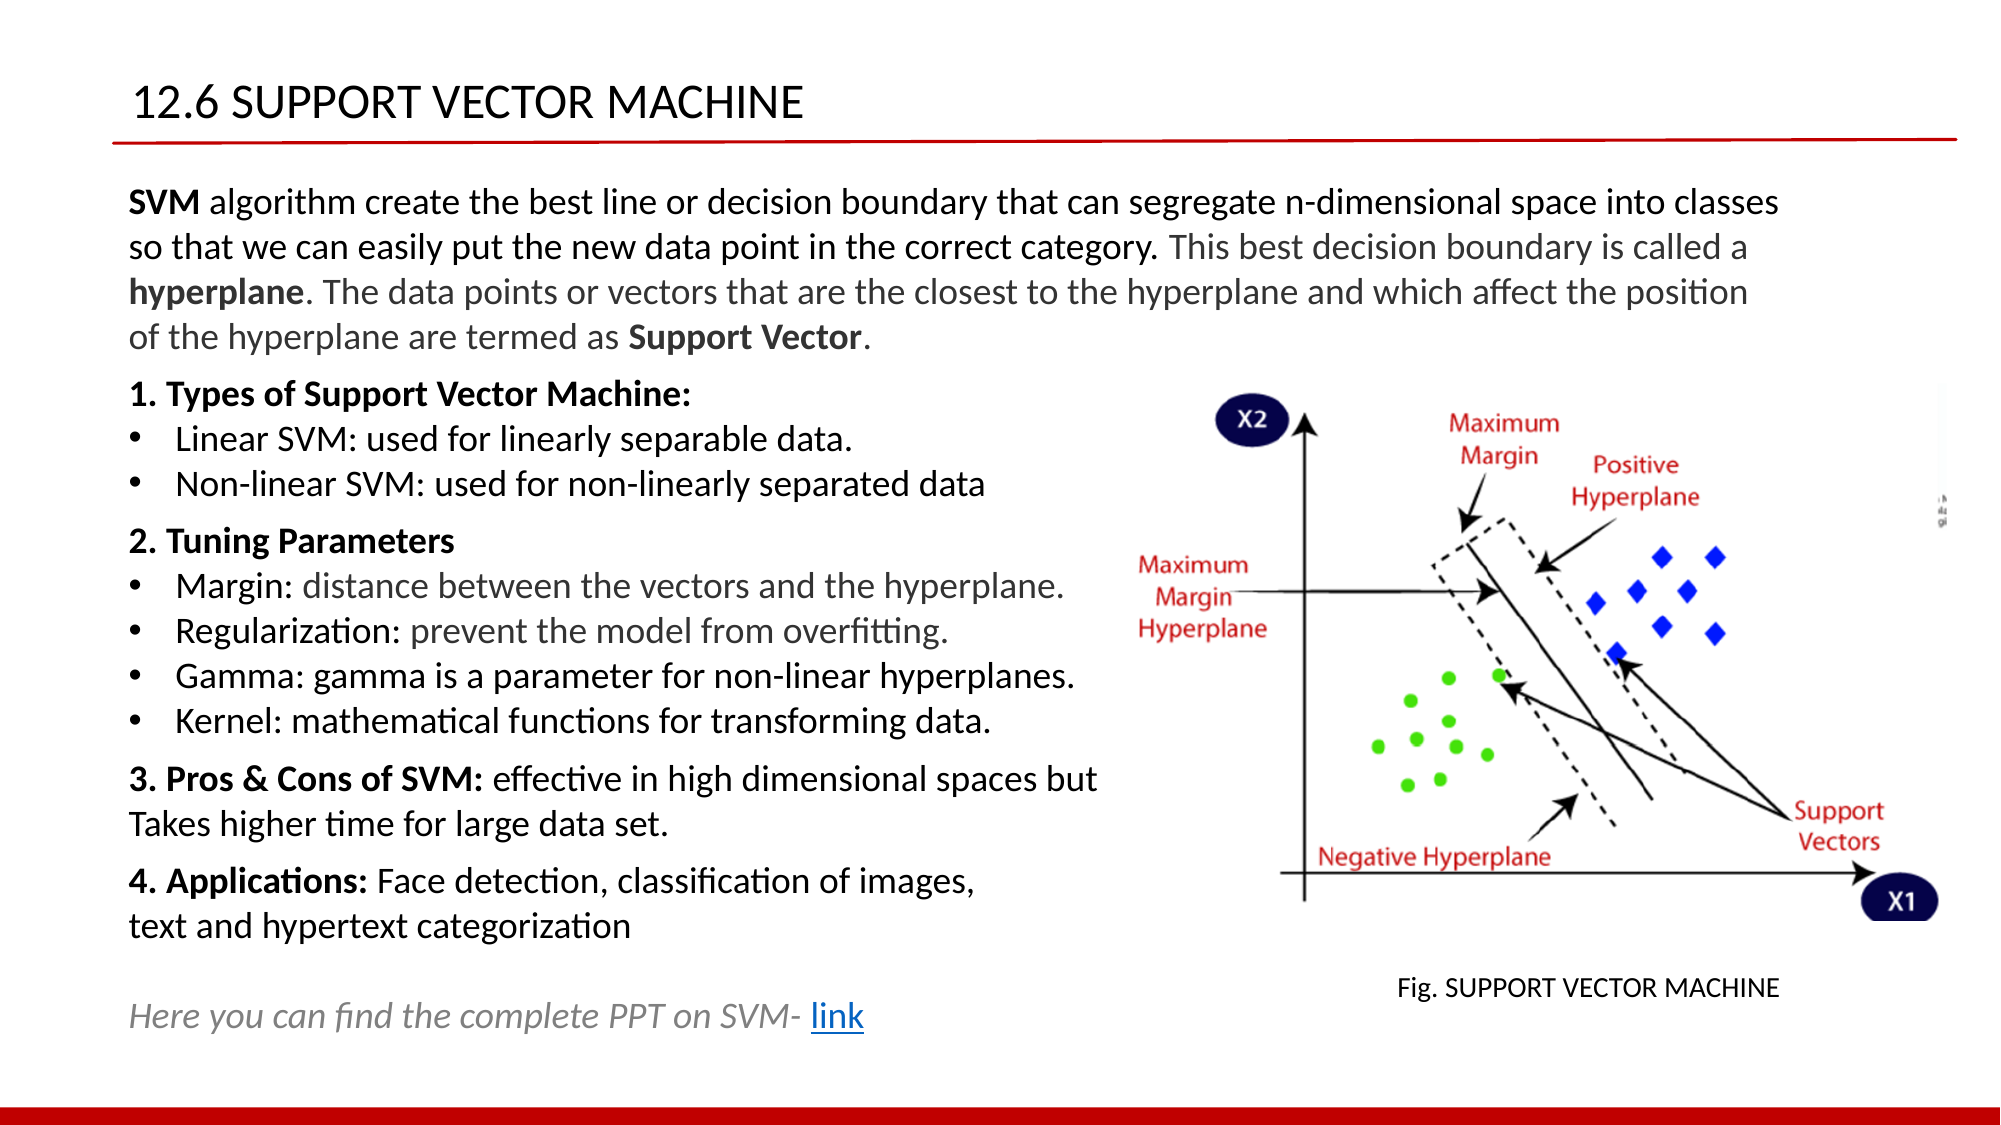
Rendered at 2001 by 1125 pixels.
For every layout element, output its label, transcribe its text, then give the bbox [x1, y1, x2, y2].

text_box SVM algorithm create the best line or decision boundary that can segregate n-dimensional space into classes so that we can easily put the new data point in the correct category. This best decision boundary is called a hyperplane. The data points or vectors that are the closest to the hyperplane and which affect the position of the hyperplane are termed as Support Vector. 1. Types of Support Vector Machine: Linear SVM: used for linearly separable data. Non-linear SVM: used for non-linearly separated data 2. Tuning Parameters Margin: distance between the vectors and the hyperplane. Regularization: prevent the model from overfitting. Gamma: gamma is a parameter for non-linear hyperplanes. Kernel: mathematical functions for transforming data. 3. Pros & Cons of SVM: effective in high dimensional spaces but Takes higher time for large data set. 4. Applications: Face detection, classification of images, text and hypertext categorization Here you can find the complete PPT on SVM- link [113, 169, 1796, 1106]
text_box Fig. SUPPORT VECTOR MACHINE [1084, 960, 2000, 1046]
text_box [0, 1106, 2000, 1125]
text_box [113, 139, 1956, 144]
picture [1124, 362, 1956, 921]
text_box 12.6 SUPPORT VECTOR MACHINE [116, 60, 820, 136]
